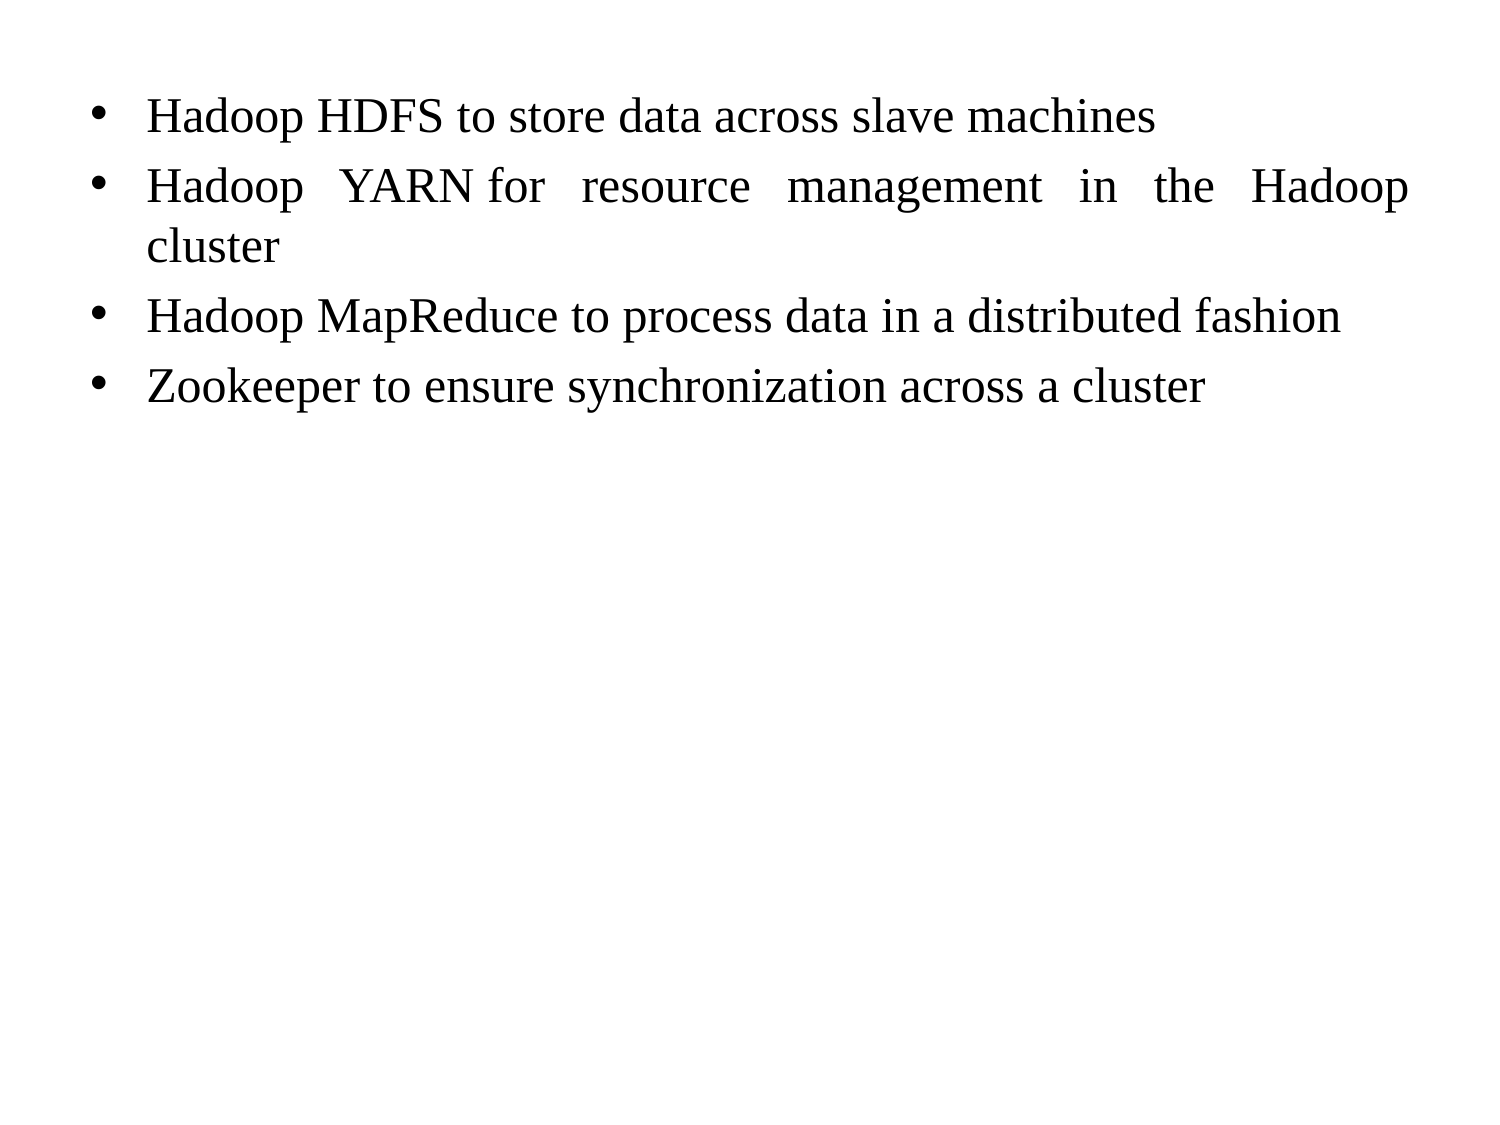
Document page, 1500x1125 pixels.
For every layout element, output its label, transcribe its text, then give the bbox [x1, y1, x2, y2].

list Hadoop HDFS to store data across slave machines Hadoop YARN for resource management in the Hadoop cluster Hadoop MapReduce to process data in a distributed fashion Zookeeper to ensure synchronization across a cluster [75, 75, 1425, 450]
